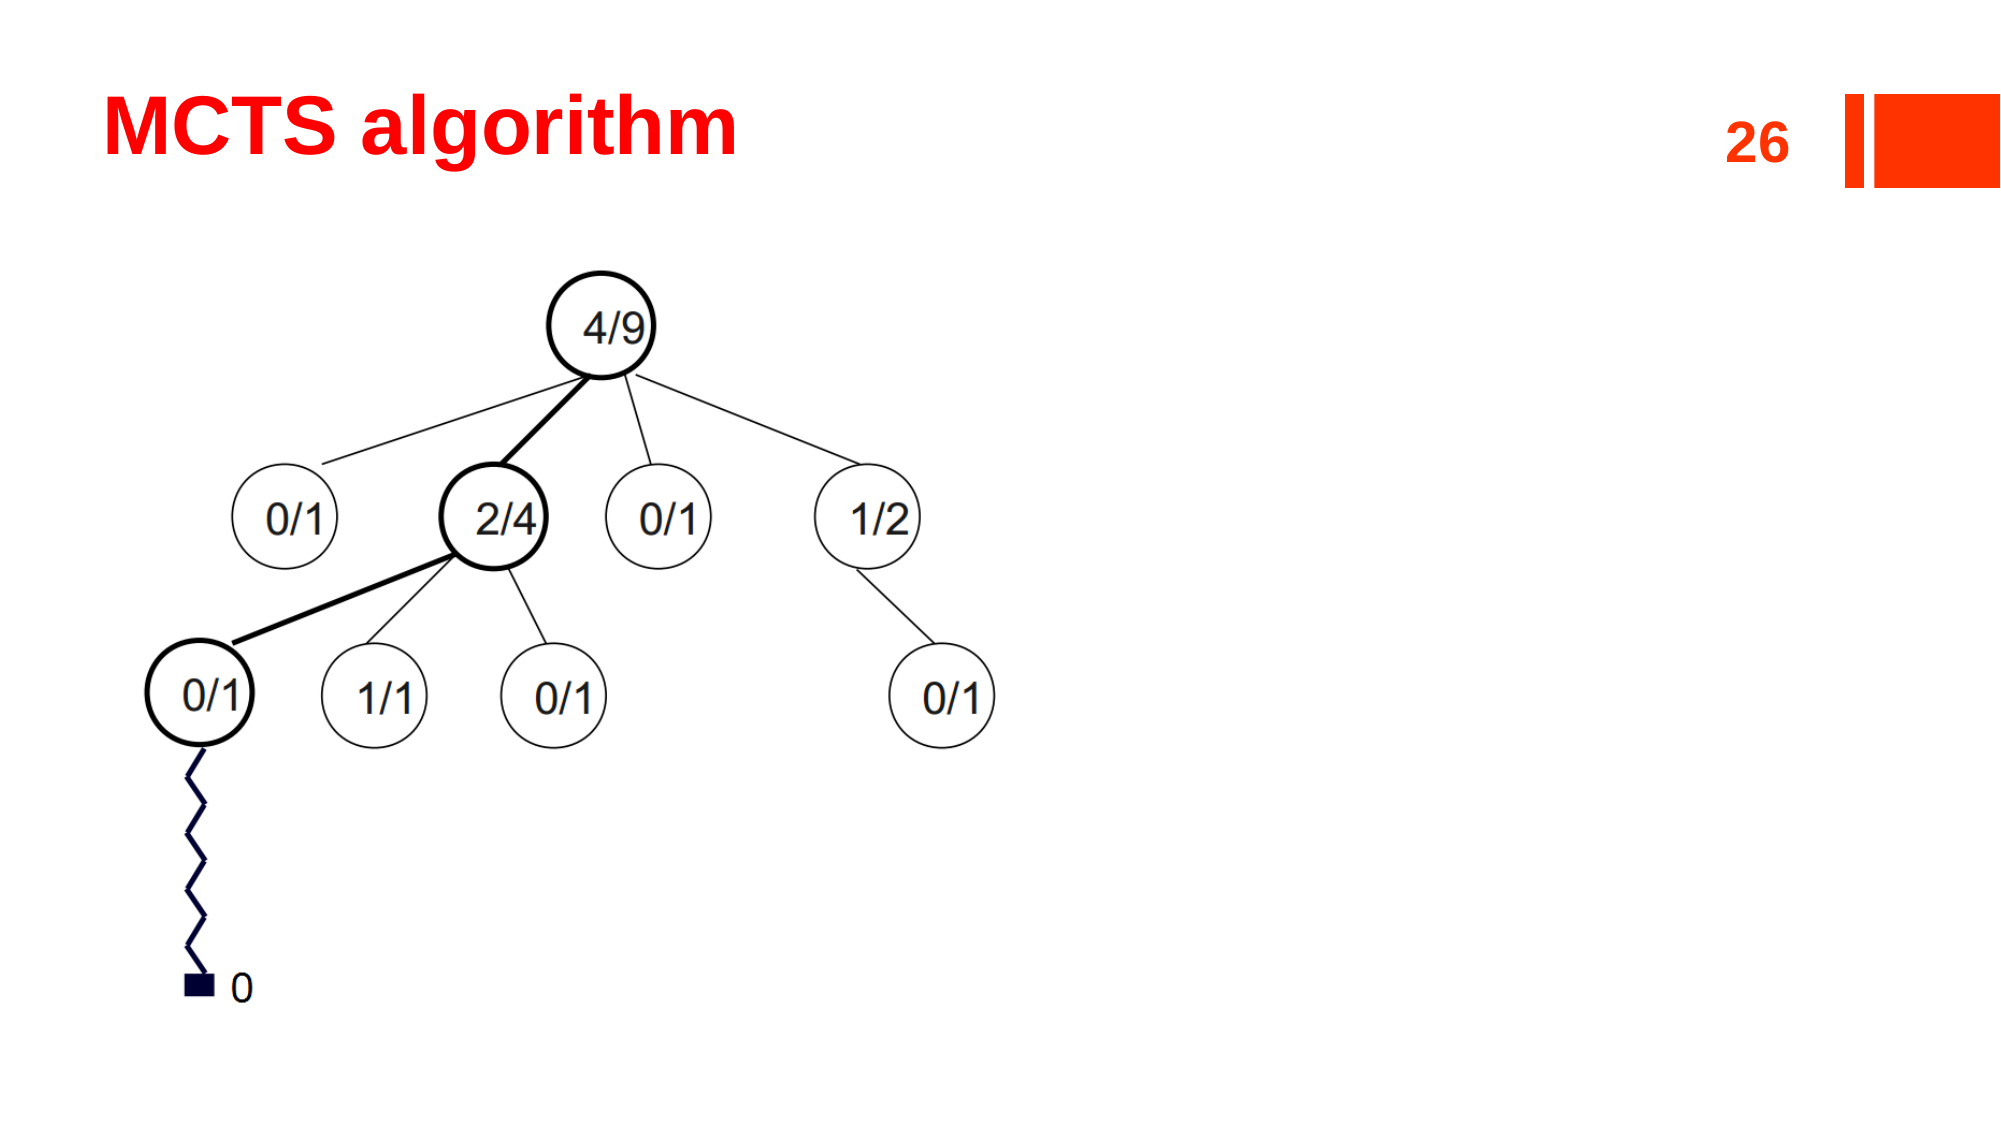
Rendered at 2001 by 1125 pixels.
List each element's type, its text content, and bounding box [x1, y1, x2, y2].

text_box MCTS algorithm [87, 55, 1842, 200]
picture [132, 261, 1012, 1024]
slide_number 26 [1599, 114, 1806, 165]
title MCTS algorithm [200, 253, 1800, 443]
